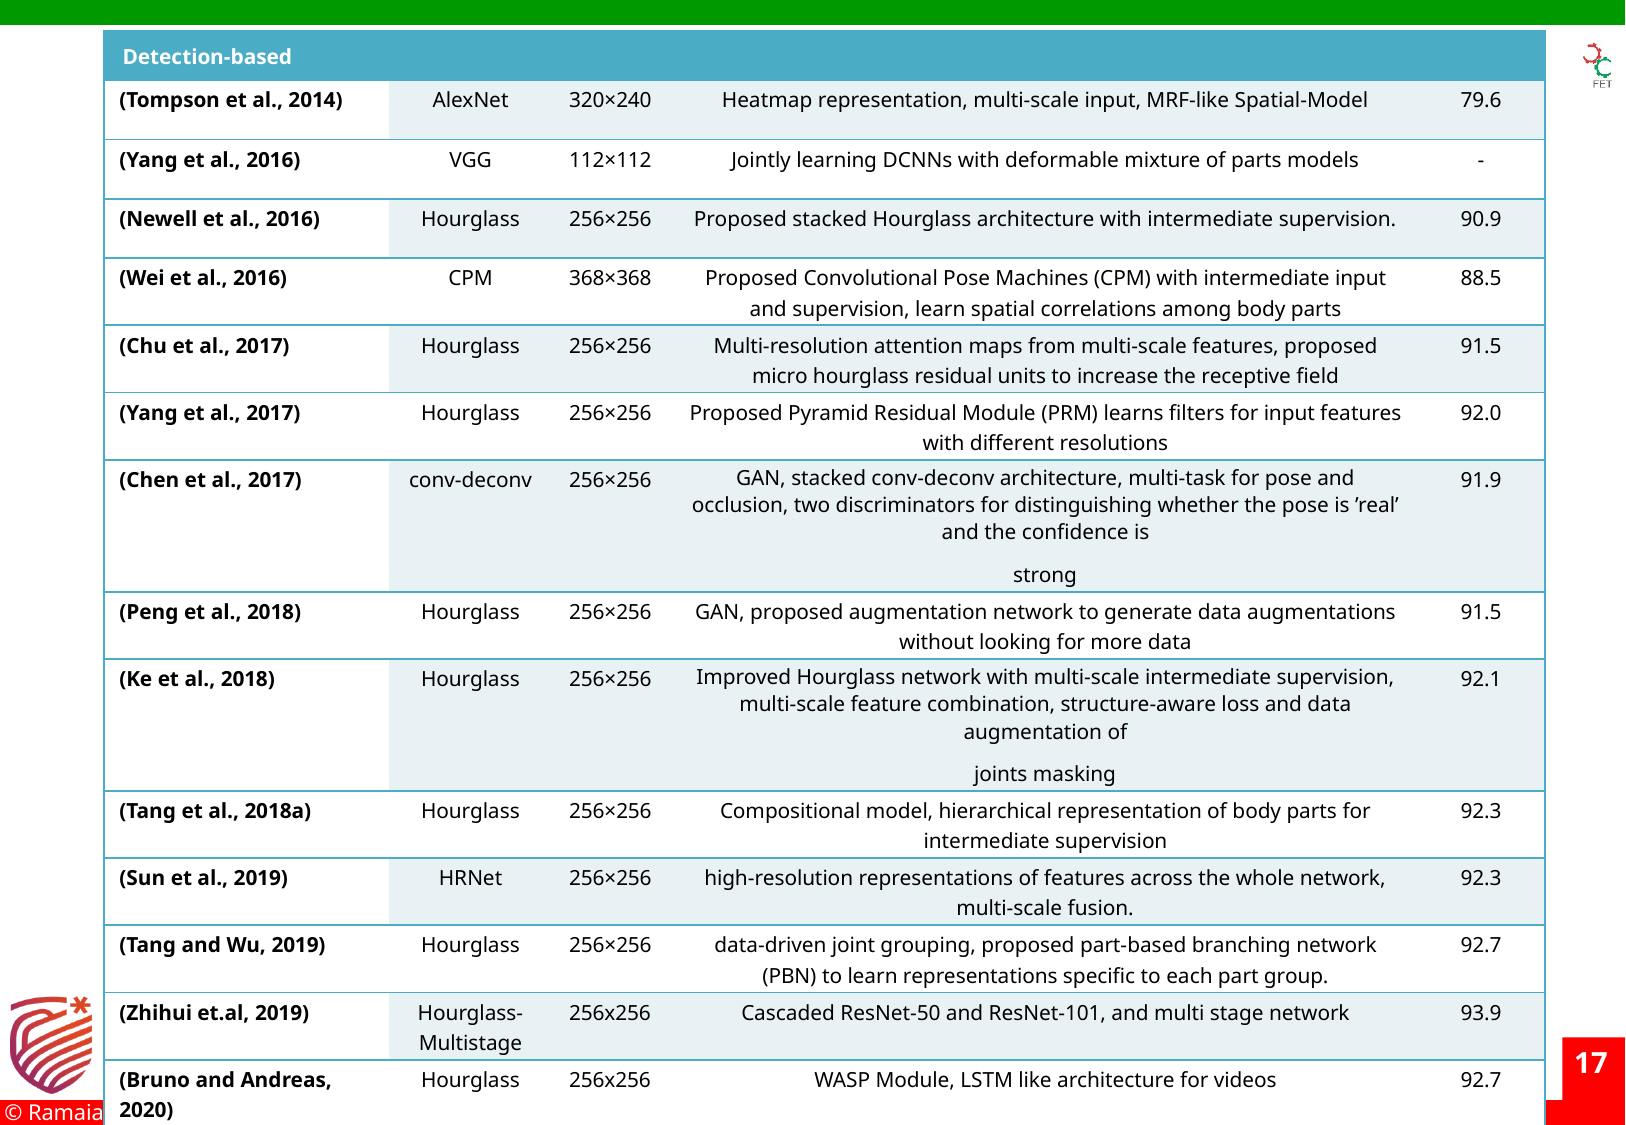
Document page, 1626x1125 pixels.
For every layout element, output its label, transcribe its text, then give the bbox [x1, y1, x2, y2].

table_cell 256x256 [551, 1061, 673, 1125]
table_cell WASP Module, LSTM like architecture for videos [673, 1061, 1417, 1125]
table_cell 256×256 [551, 859, 673, 924]
table_cell GAN, proposed augmentation network to generate data augmentations without looking for more data [673, 593, 1417, 658]
table_cell (Chu et al., 2017) [105, 326, 389, 392]
table_cell conv-deconv [389, 461, 551, 591]
table_cell 256×256 [551, 792, 673, 857]
table_cell (Wei et al., 2016) [105, 259, 389, 324]
table_cell 256×256 [551, 660, 673, 790]
table_cell (Zhihui et.al, 2019) [105, 993, 389, 1059]
table_cell 256x256 [551, 993, 673, 1059]
table_cell 368×368 [551, 259, 673, 324]
table_cell (Newell et al., 2016) [105, 200, 389, 257]
table_cell 88.5 [1417, 259, 1544, 324]
table_cell (Tang et al., 2018a) [105, 792, 389, 857]
table_cell 91.5 [1417, 326, 1544, 392]
table_cell Hourglass [389, 1061, 551, 1125]
table_cell 320×240 [551, 81, 673, 139]
table_cell (Tompson et al., 2014) [105, 81, 389, 139]
table_cell 91.9 [1417, 461, 1544, 591]
table_cell Proposed stacked Hourglass architecture with intermediate supervision. [673, 200, 1417, 257]
table_cell Hourglass [389, 792, 551, 857]
table_cell GAN, stacked conv-deconv architecture, multi-task for pose and occlusion, two discriminators for distinguishing whether the pose is ’real’ and the confidence is strong [673, 461, 1417, 591]
picture [1570, 27, 1624, 103]
table_cell 93.9 [1417, 993, 1544, 1059]
table_cell (Tang and Wu, 2019) [105, 926, 389, 992]
table_cell 256×256 [551, 461, 673, 591]
table_cell Hourglass [389, 926, 551, 992]
table_cell 92.7 [1417, 1061, 1544, 1125]
table_header Detection-based [105, 32, 1544, 79]
table_cell AlexNet [389, 81, 551, 139]
table_cell HRNet [389, 859, 551, 924]
table_cell Proposed Convolutional Pose Machines (CPM) with intermediate input and supervision, learn spatial correlations among body parts [673, 259, 1417, 324]
table_cell high-resolution representations of features across the whole network, multi-scale fusion. [673, 859, 1417, 924]
table_cell (Yang et al., 2016) [105, 140, 389, 198]
table_cell Hourglass-Multistage [389, 993, 551, 1059]
table_cell (Yang et al., 2017) [105, 393, 389, 459]
picture [10, 996, 92, 1094]
table_cell - [1417, 140, 1544, 198]
table_cell 112×112 [551, 140, 673, 198]
table_cell (Ke et al., 2018) [105, 660, 389, 790]
table_cell Proposed Pyramid Residual Module (PRM) learns filters for input features with different resolutions [673, 393, 1417, 459]
table_cell (Peng et al., 2018) [105, 593, 389, 658]
table_cell Compositional model, hierarchical representation of body parts for intermediate supervision [673, 792, 1417, 857]
table_cell Hourglass [389, 326, 551, 392]
table_cell (Sun et al., 2019) [105, 859, 389, 924]
table_cell VGG [389, 140, 551, 198]
table_cell 92.3 [1417, 859, 1544, 924]
table_cell 92.7 [1417, 926, 1544, 992]
table_cell Improved Hourglass network with multi-scale intermediate supervision, multi-scale feature combination, structure-aware loss and data augmentation of joints masking [673, 660, 1417, 790]
table_cell Jointly learning DCNNs with deformable mixture of parts models [673, 140, 1417, 198]
table_cell Heatmap representation, multi-scale input, MRF-like Spatial-Model [673, 81, 1417, 139]
table_cell Hourglass [389, 593, 551, 658]
table_cell Hourglass [389, 393, 551, 459]
table_cell 256×256 [551, 393, 673, 459]
table_cell 256×256 [551, 926, 673, 992]
table_cell 91.5 [1417, 593, 1544, 658]
table_cell CPM [389, 259, 551, 324]
table_cell data-driven joint grouping, proposed part-based branching network (PBN) to learn representations specific to each part group. [673, 926, 1417, 992]
table_cell 92.1 [1417, 660, 1544, 790]
table_cell (Bruno and Andreas, 2020) [105, 1061, 389, 1125]
table_cell Multi-resolution attention maps from multi-scale features, proposed micro hourglass residual units to increase the receptive field [673, 326, 1417, 392]
table_cell 90.9 [1417, 200, 1544, 257]
table_cell 79.6 [1417, 81, 1544, 139]
table_cell (Chen et al., 2017) [105, 461, 389, 591]
table_cell 256×256 [551, 200, 673, 257]
table_cell 92.3 [1417, 792, 1544, 857]
table_cell 256×256 [551, 326, 673, 392]
table_cell 92.0 [1417, 393, 1544, 459]
table_cell 256×256 [551, 593, 673, 658]
table_cell Hourglass [389, 660, 551, 790]
table_cell Cascaded ResNet-50 and ResNet-101, and multi stage network [673, 993, 1417, 1059]
table_cell Hourglass [389, 200, 551, 257]
